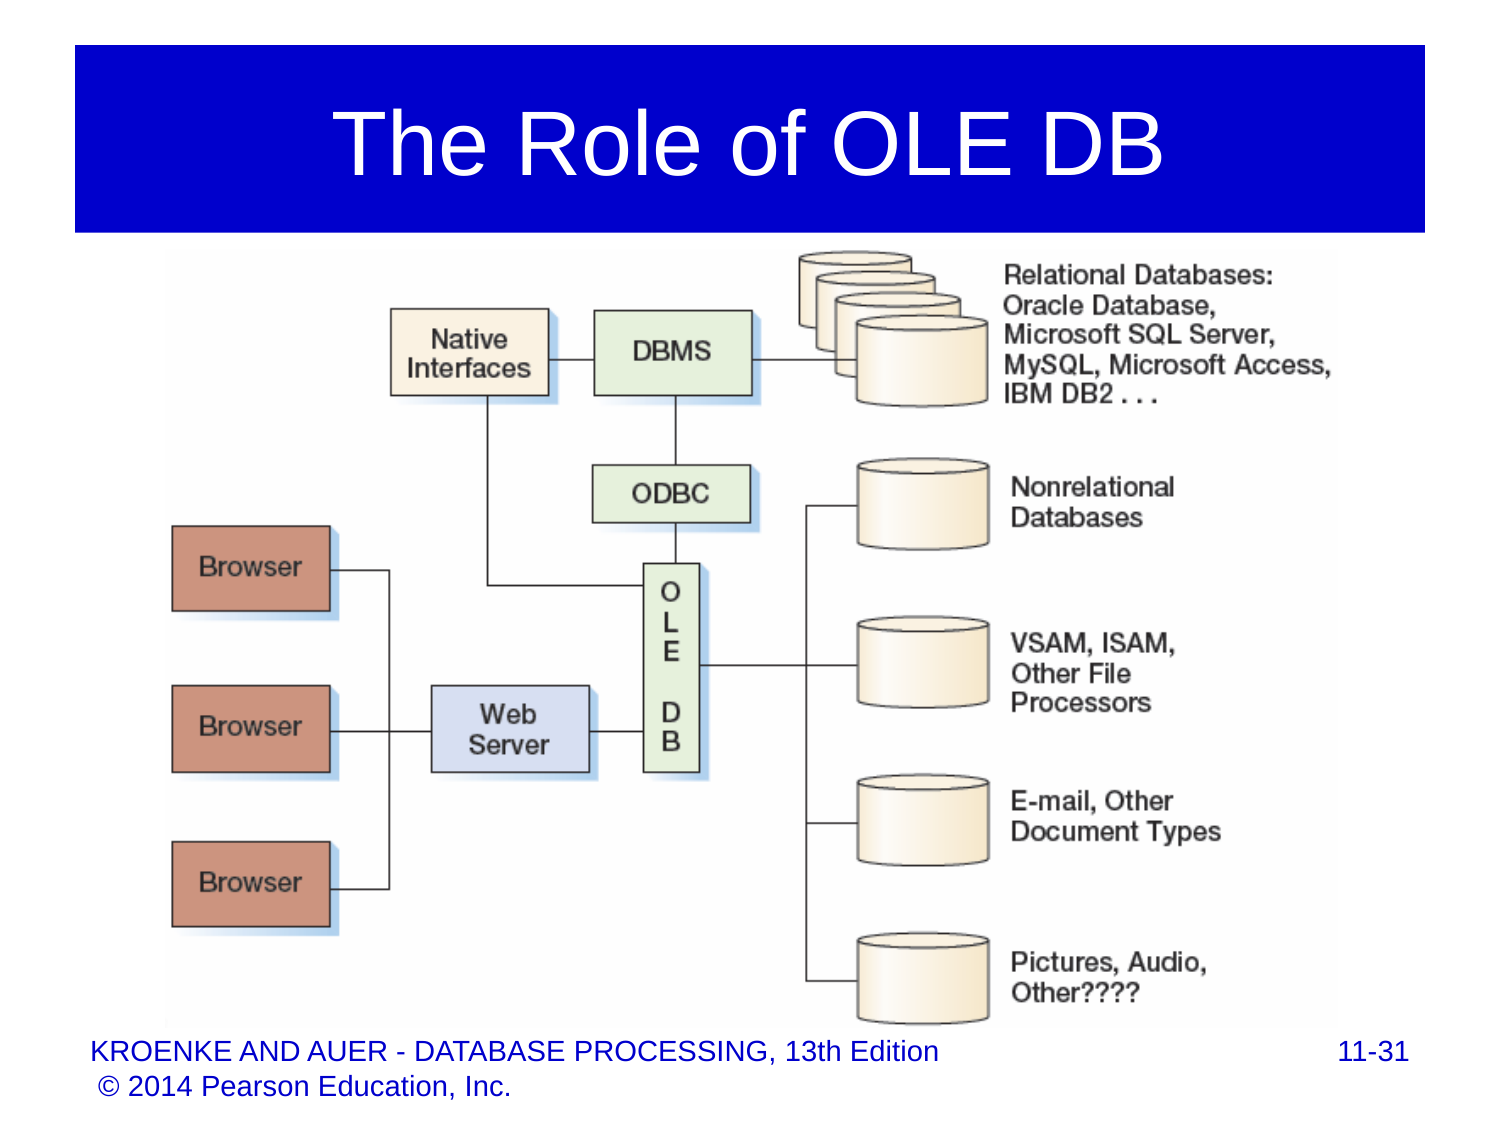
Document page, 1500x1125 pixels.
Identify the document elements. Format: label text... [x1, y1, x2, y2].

slide_number 11-31 [1074, 1024, 1426, 1103]
footer KROENKE AND AUER - DATABASE PROCESSING, 13th Edition © 2014 Pearson Education, Inc. [74, 1024, 963, 1104]
title The Role of OLE DB [75, 45, 1425, 233]
picture [164, 249, 1338, 1028]
